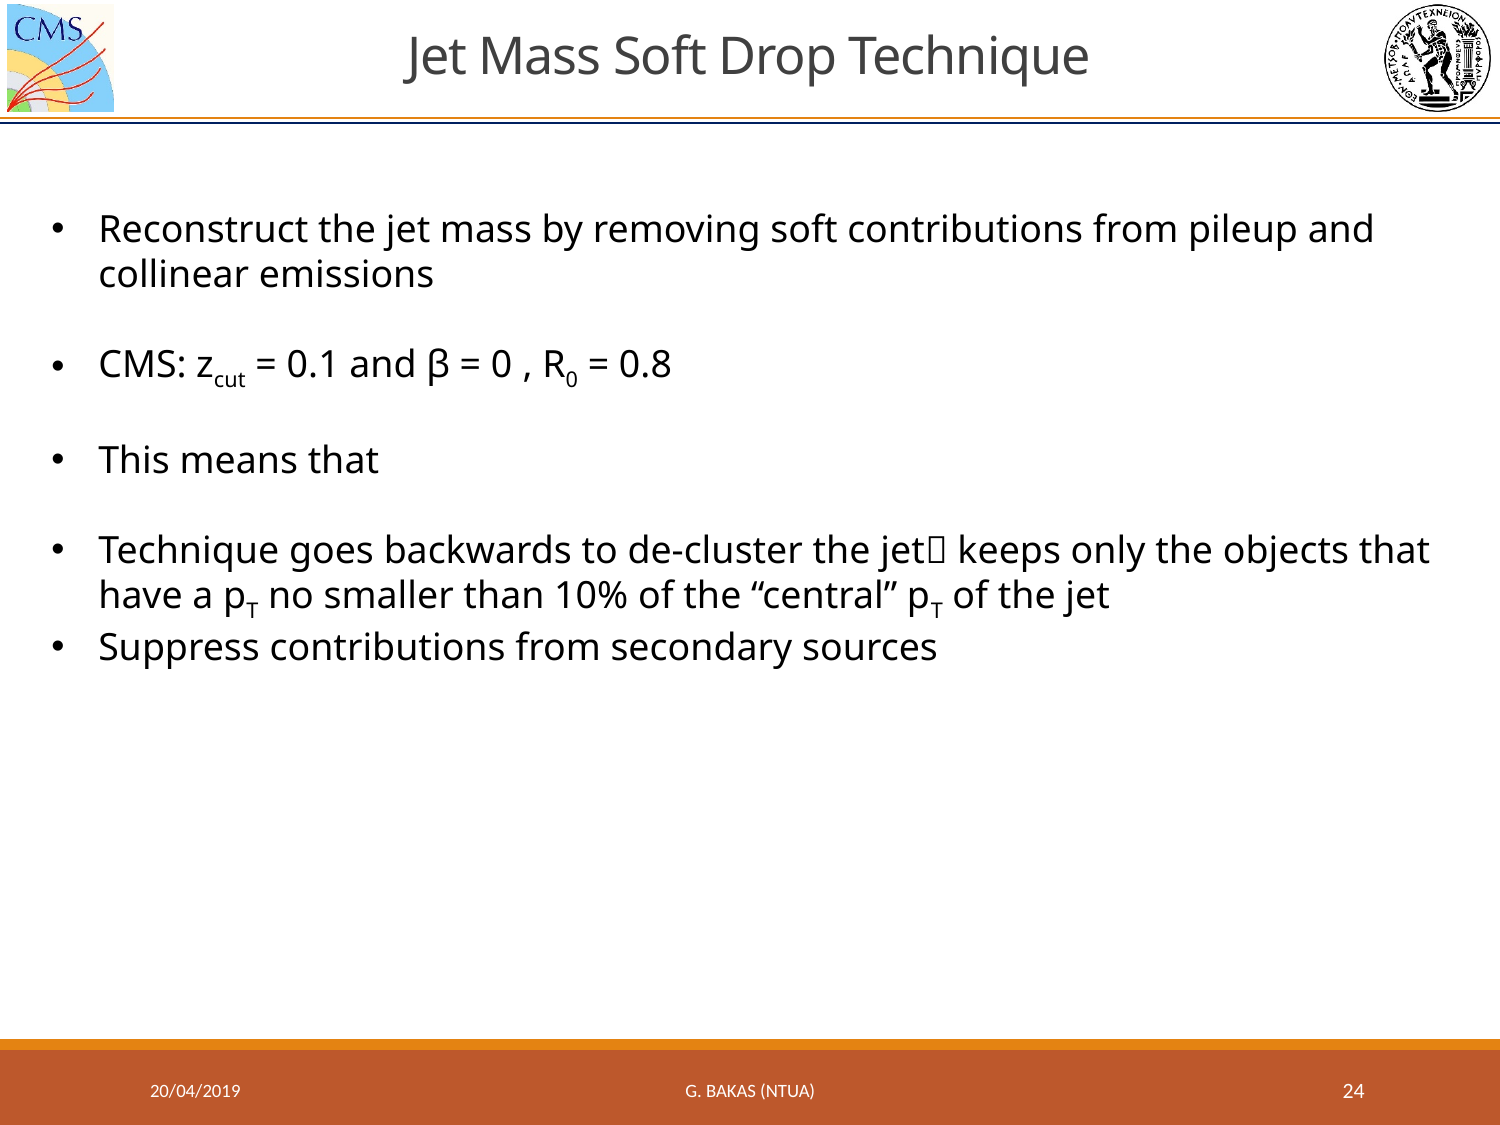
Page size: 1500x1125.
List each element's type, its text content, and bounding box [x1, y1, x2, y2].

picture [6, 4, 114, 112]
slide_number 24 [1218, 1059, 1380, 1120]
title Jet Mass Soft Drop Technique [130, 23, 1368, 93]
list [1383, 4, 1492, 112]
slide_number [135, 1059, 440, 1120]
footer G. Bakas (NTUA) [453, 1059, 1047, 1120]
